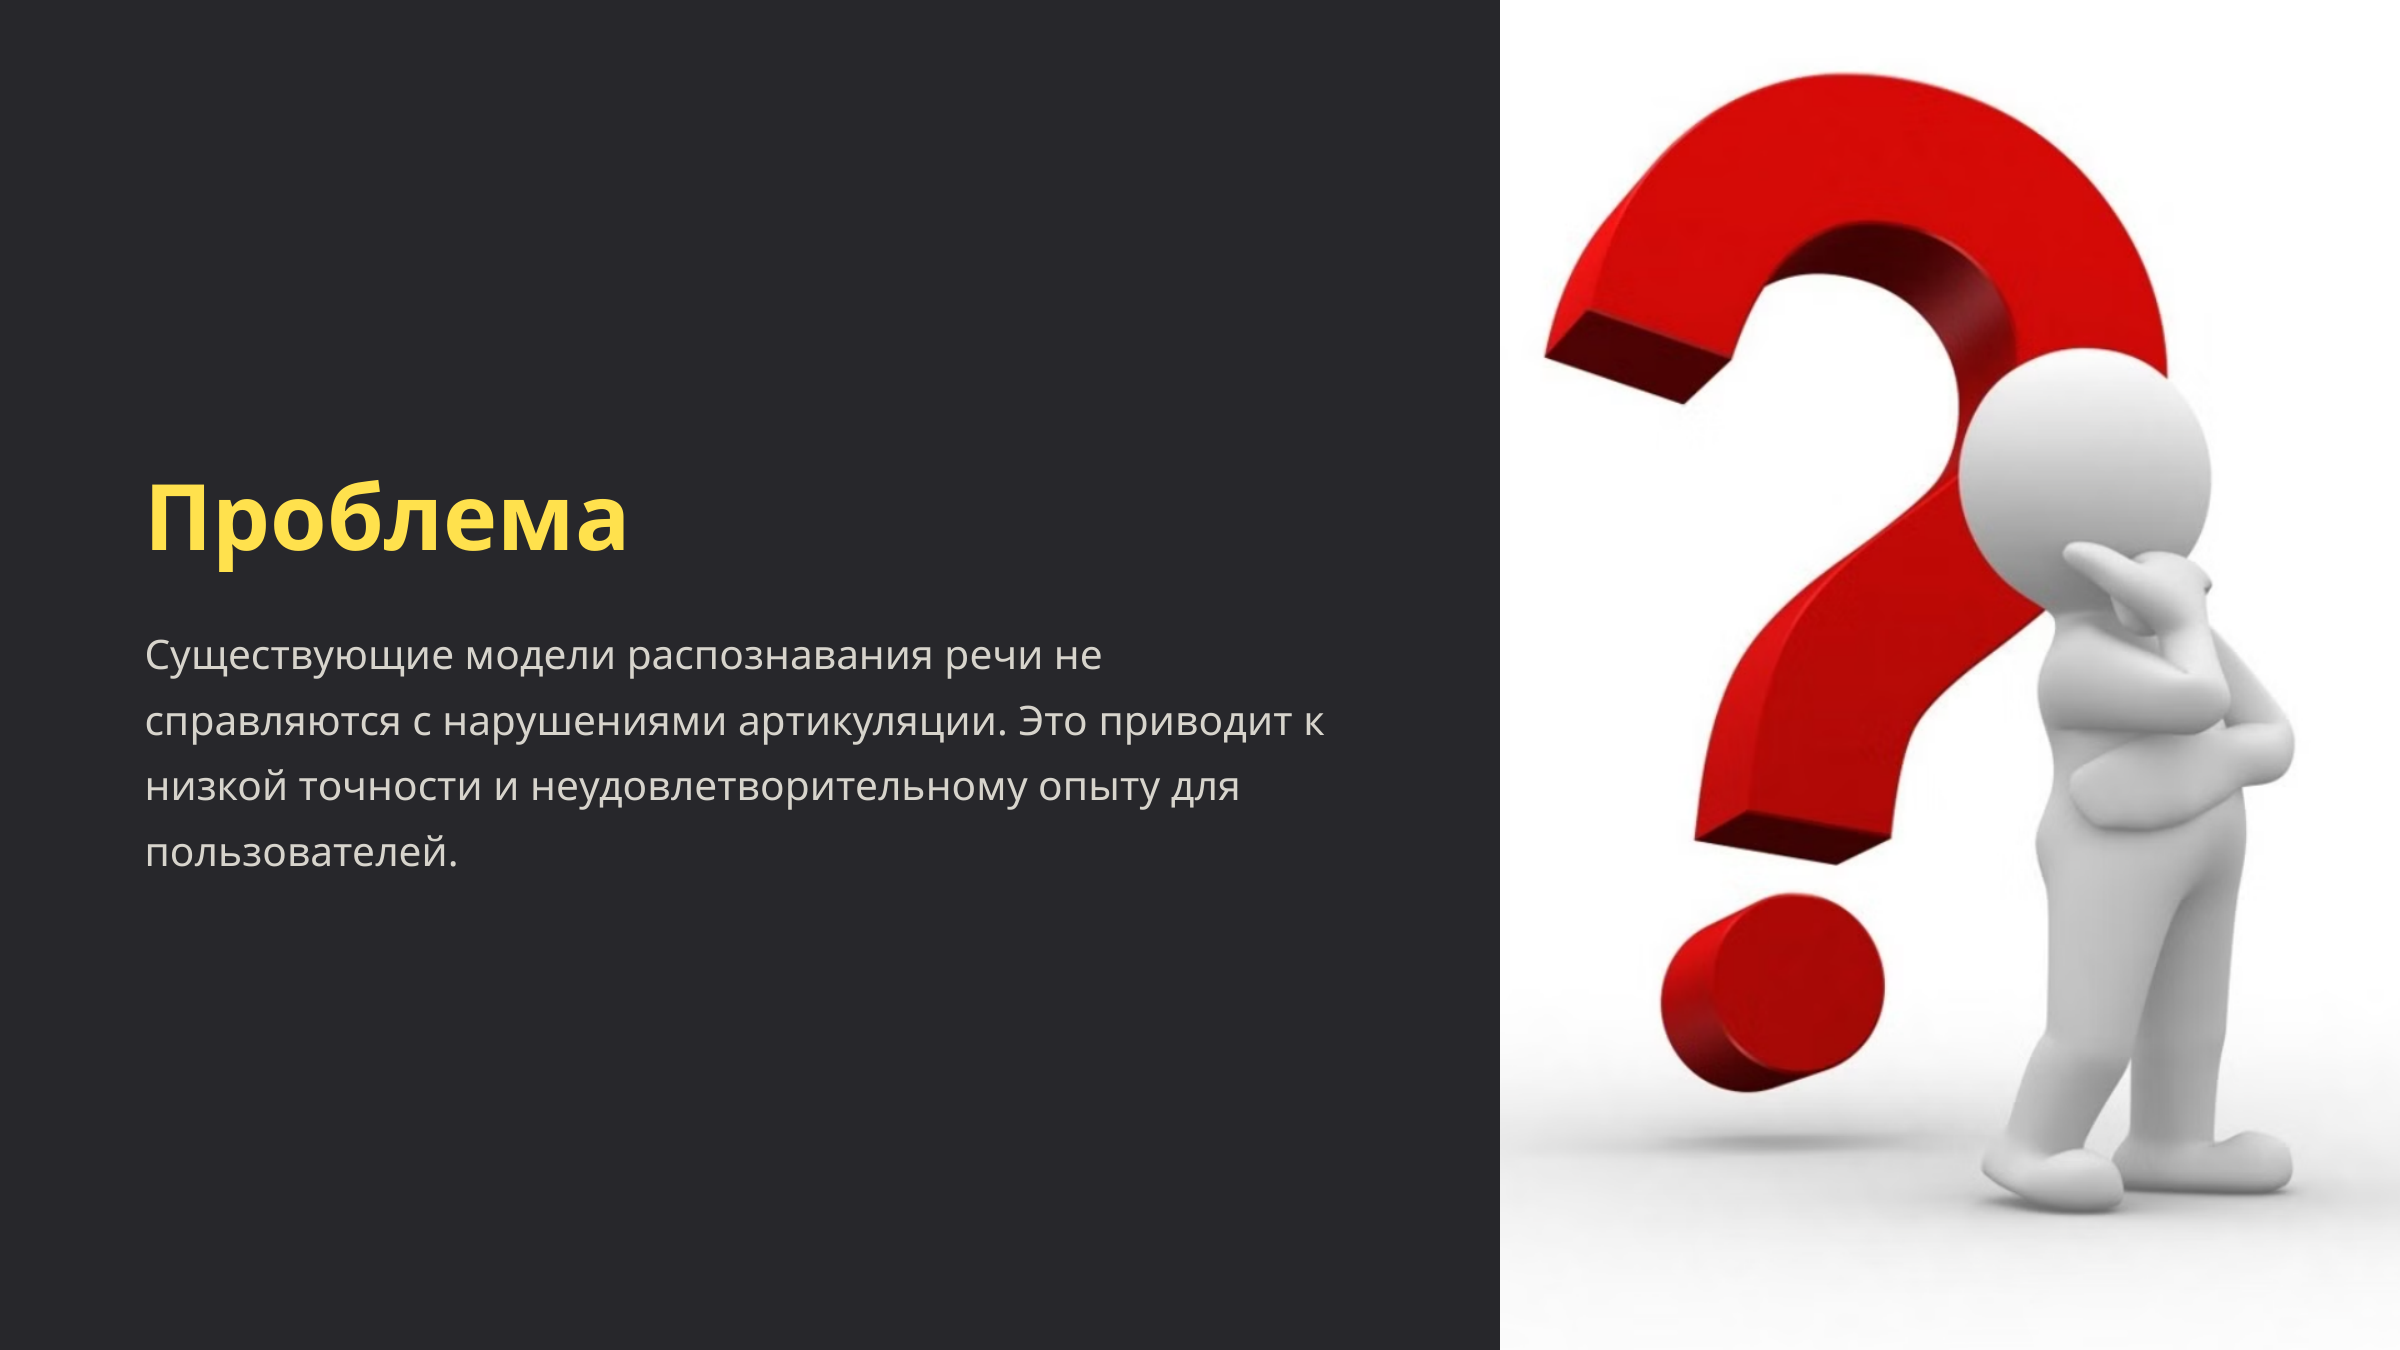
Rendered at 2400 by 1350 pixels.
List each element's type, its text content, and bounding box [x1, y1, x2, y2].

picture [1499, 0, 2400, 1350]
text_box Существующие модели распознавания речи не справляются с нарушениями артикуляции. Это приводит к низкой точности и неудовлетворительному опыту для пользователей. [144, 611, 1356, 877]
text_box Проблема [144, 454, 1063, 570]
